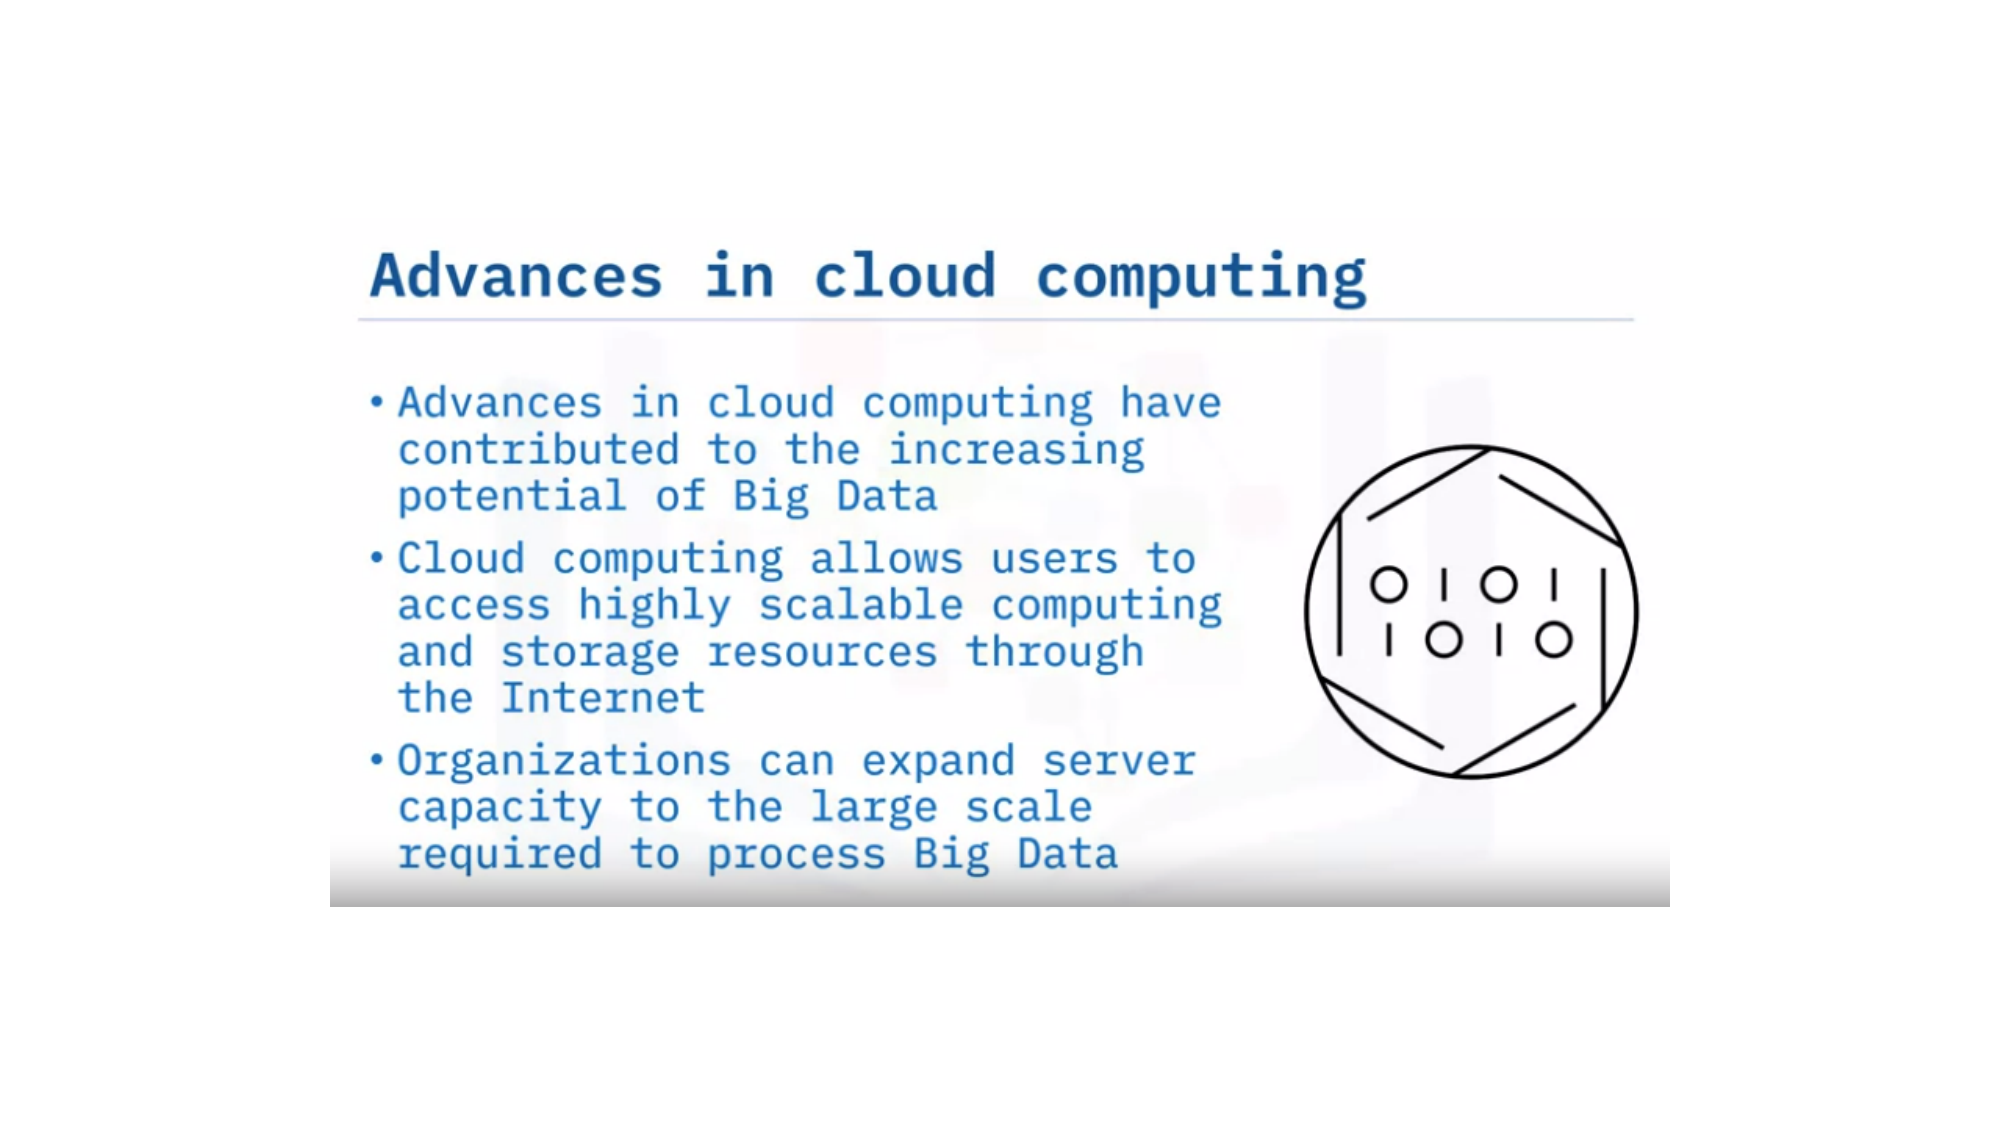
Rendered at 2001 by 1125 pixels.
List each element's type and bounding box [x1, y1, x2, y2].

picture [330, 218, 1670, 907]
